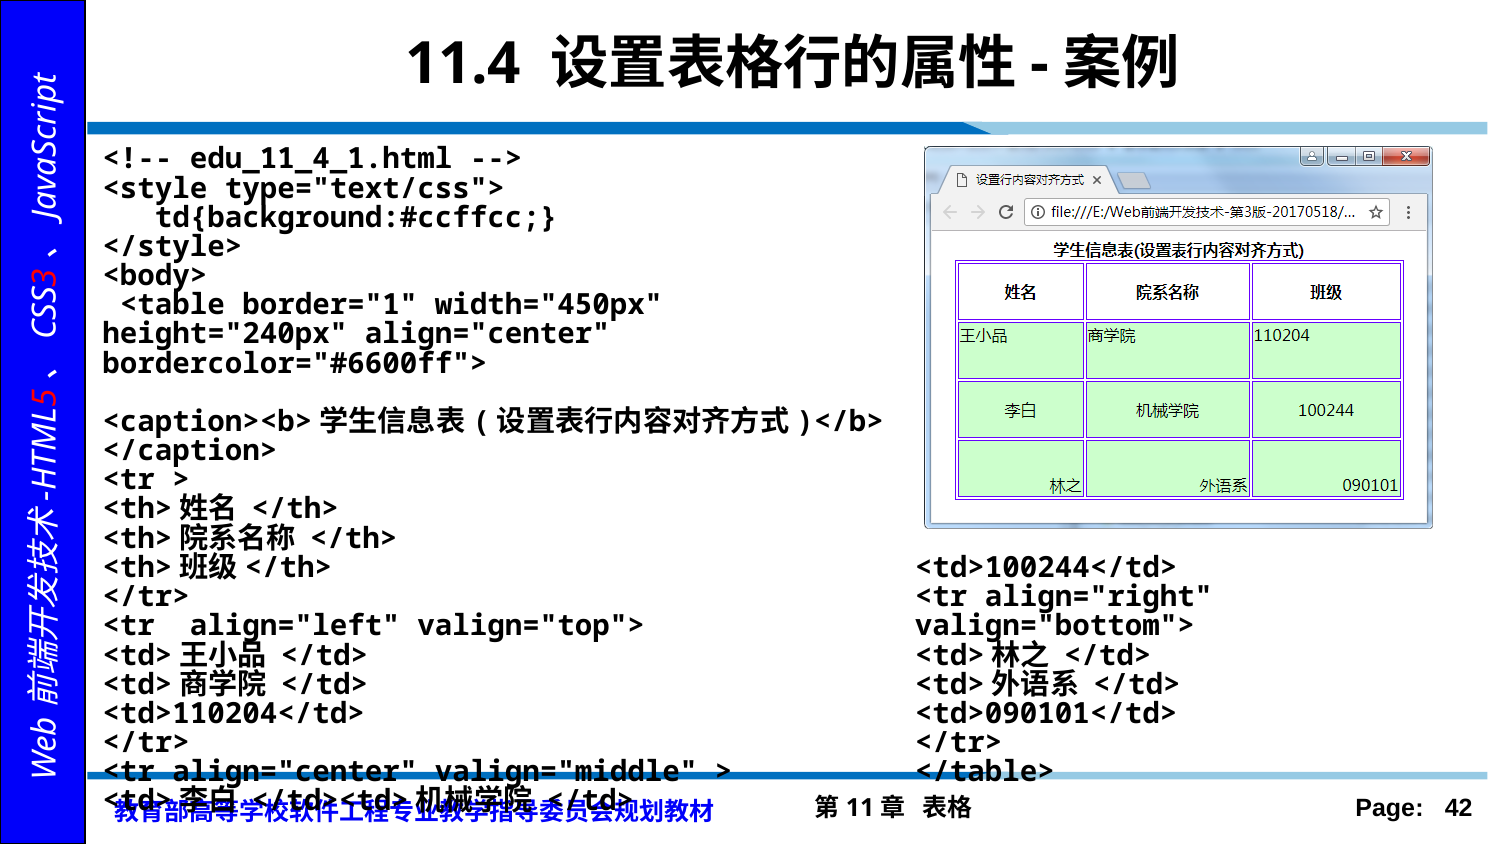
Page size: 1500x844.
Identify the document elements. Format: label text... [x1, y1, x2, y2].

title 11.4 设置表格行的属性-案例 [161, 8, 1437, 113]
text_box <!-- edu_11_4_1.html --> <style type="text/css"> td{background:#ccffcc;} </style> <body> <table border="1" width="450px" height="240px" align="center" bordercolor="#6600ff"> <caption><b>学生信息表(设置表行内容对齐方式)</b></caption> <tr > <th>姓名 </th> <th>院系名称 </th> <th>班级</th> </tr> <tr align="left" valign="top"> <td>王小品 </td> <td>商学院 </td> <td>110204</td> </tr> <tr align="center" valign="middle" > <td>李白 </td><td>机械学院 </td> [87, 138, 900, 824]
picture [924, 146, 1434, 529]
text_box <td>100244</td> <tr align="right" valign="bottom"> <td>林之 </td> <td>外语系 </td> <td>090101</td> </tr> </table> [899, 546, 1488, 795]
